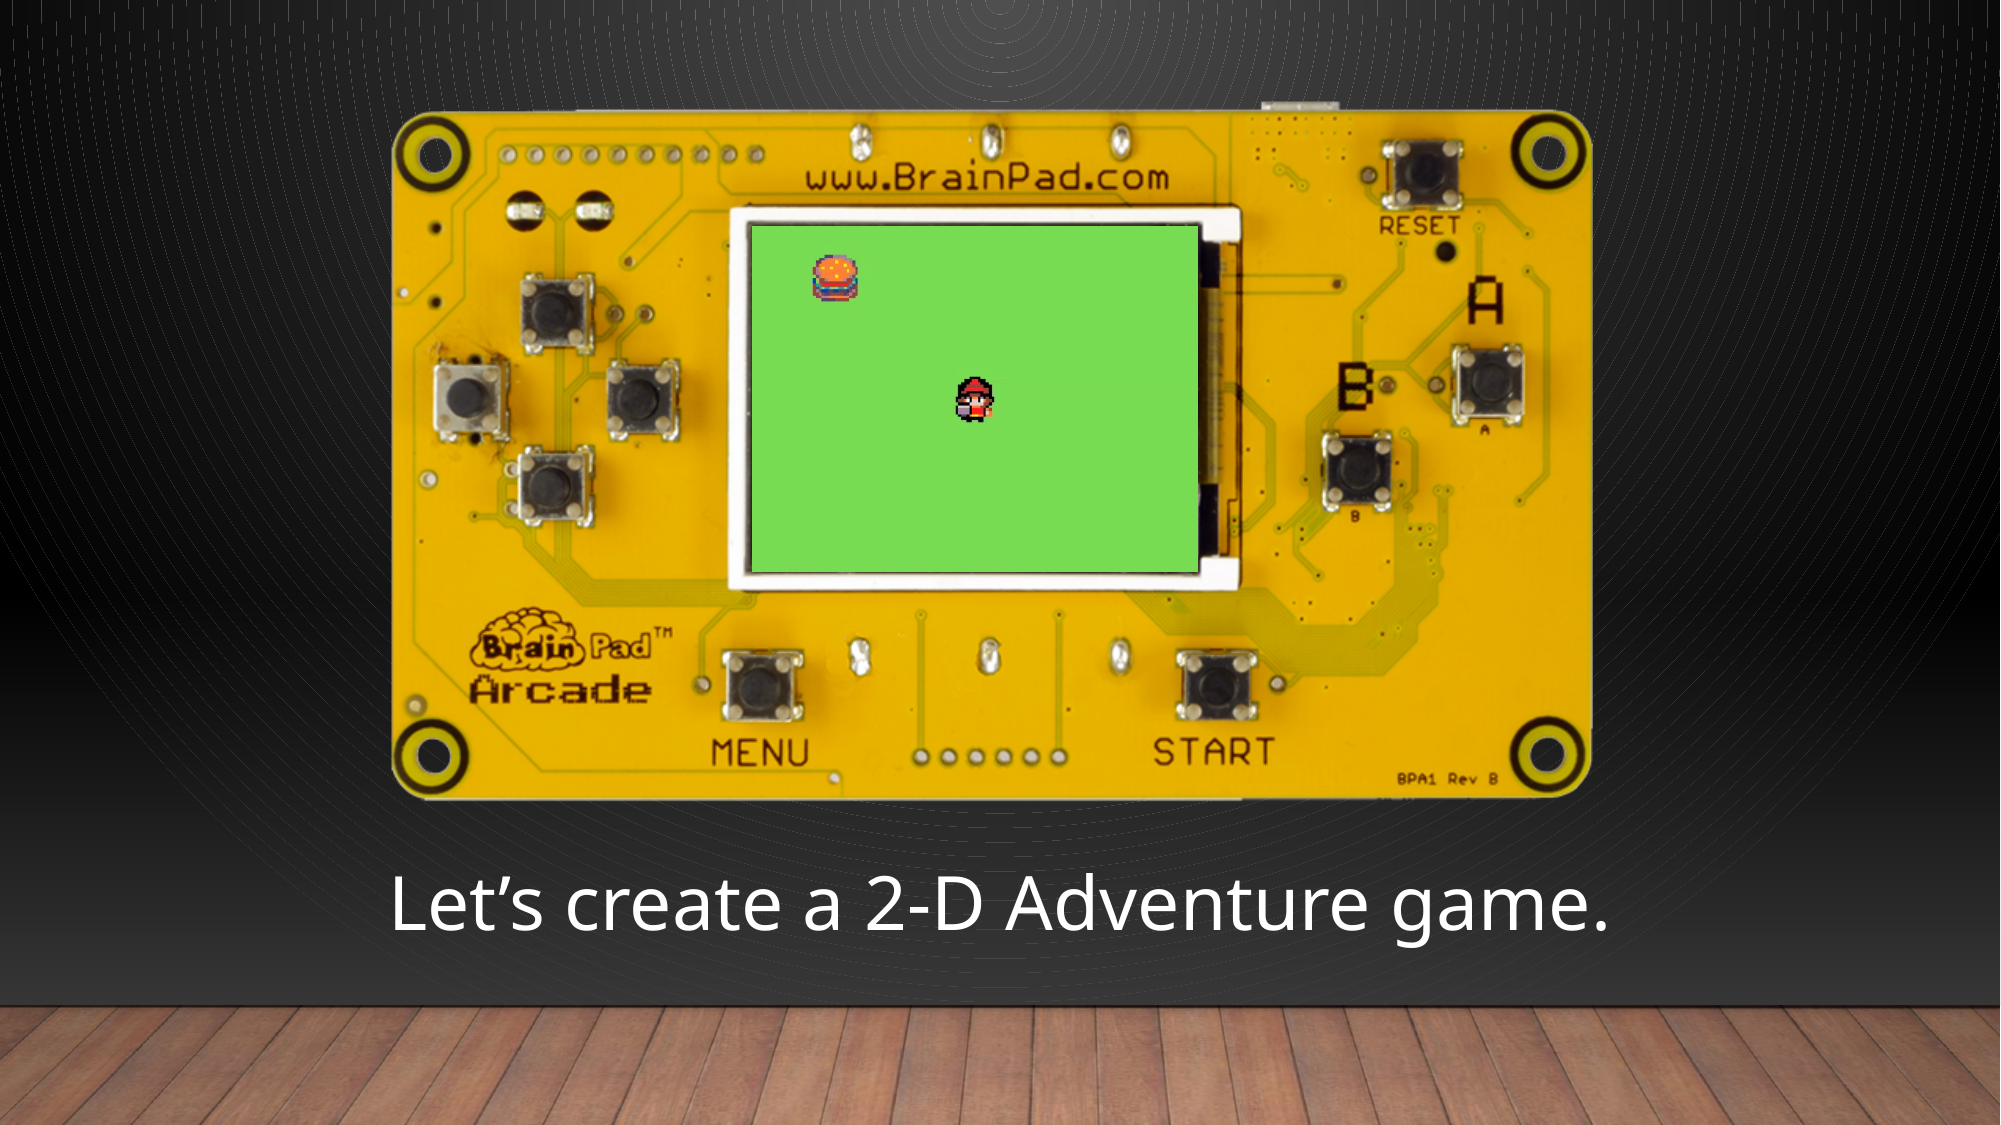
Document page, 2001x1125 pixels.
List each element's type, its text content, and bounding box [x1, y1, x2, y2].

picture [359, 88, 1615, 820]
text_box [80, 327, 359, 734]
text_box Let’s create a 2-D Adventure game. [0, 848, 2000, 954]
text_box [751, 225, 1199, 573]
picture [0, 1005, 2000, 1125]
